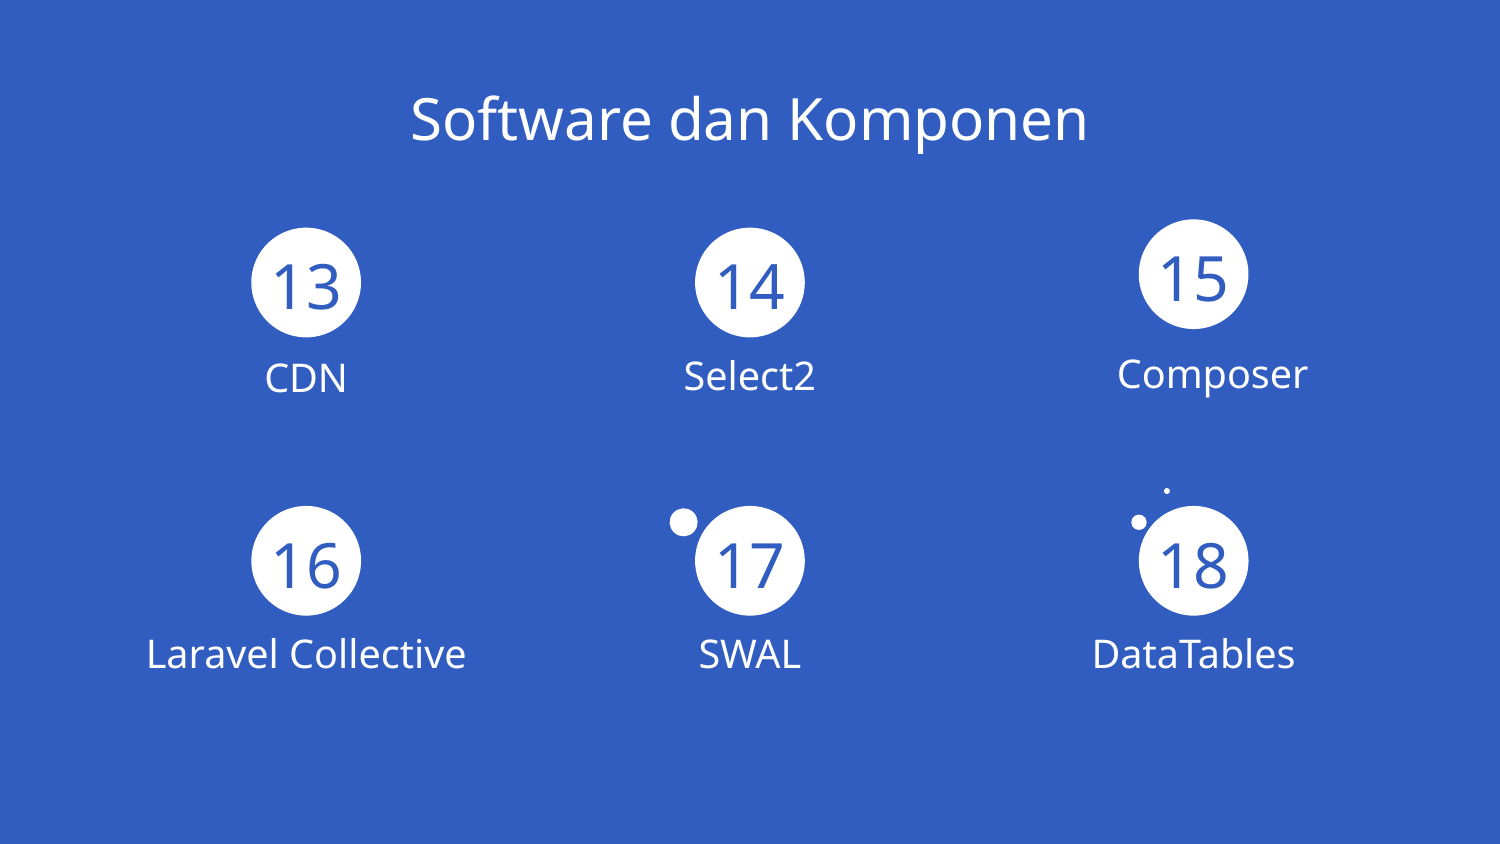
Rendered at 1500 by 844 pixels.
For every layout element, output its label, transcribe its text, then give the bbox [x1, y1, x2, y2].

subtitle DataTables [995, 613, 1393, 683]
title Software dan Komponen [51, 67, 1449, 162]
title 14 [695, 227, 805, 338]
subtitle CDN [234, 337, 379, 407]
subtitle Select2 [656, 336, 843, 406]
title 18 [1138, 505, 1249, 616]
title 17 [695, 505, 805, 616]
text_box [1163, 488, 1170, 494]
text_box [669, 508, 698, 537]
text_box 15 [1138, 219, 1249, 329]
title 16 [251, 505, 362, 616]
text_box Composer [1100, 334, 1325, 403]
subtitle Laravel Collective [107, 613, 505, 683]
title 13 [251, 227, 362, 338]
subtitle SWAL [551, 613, 949, 683]
text_box [1131, 514, 1147, 531]
